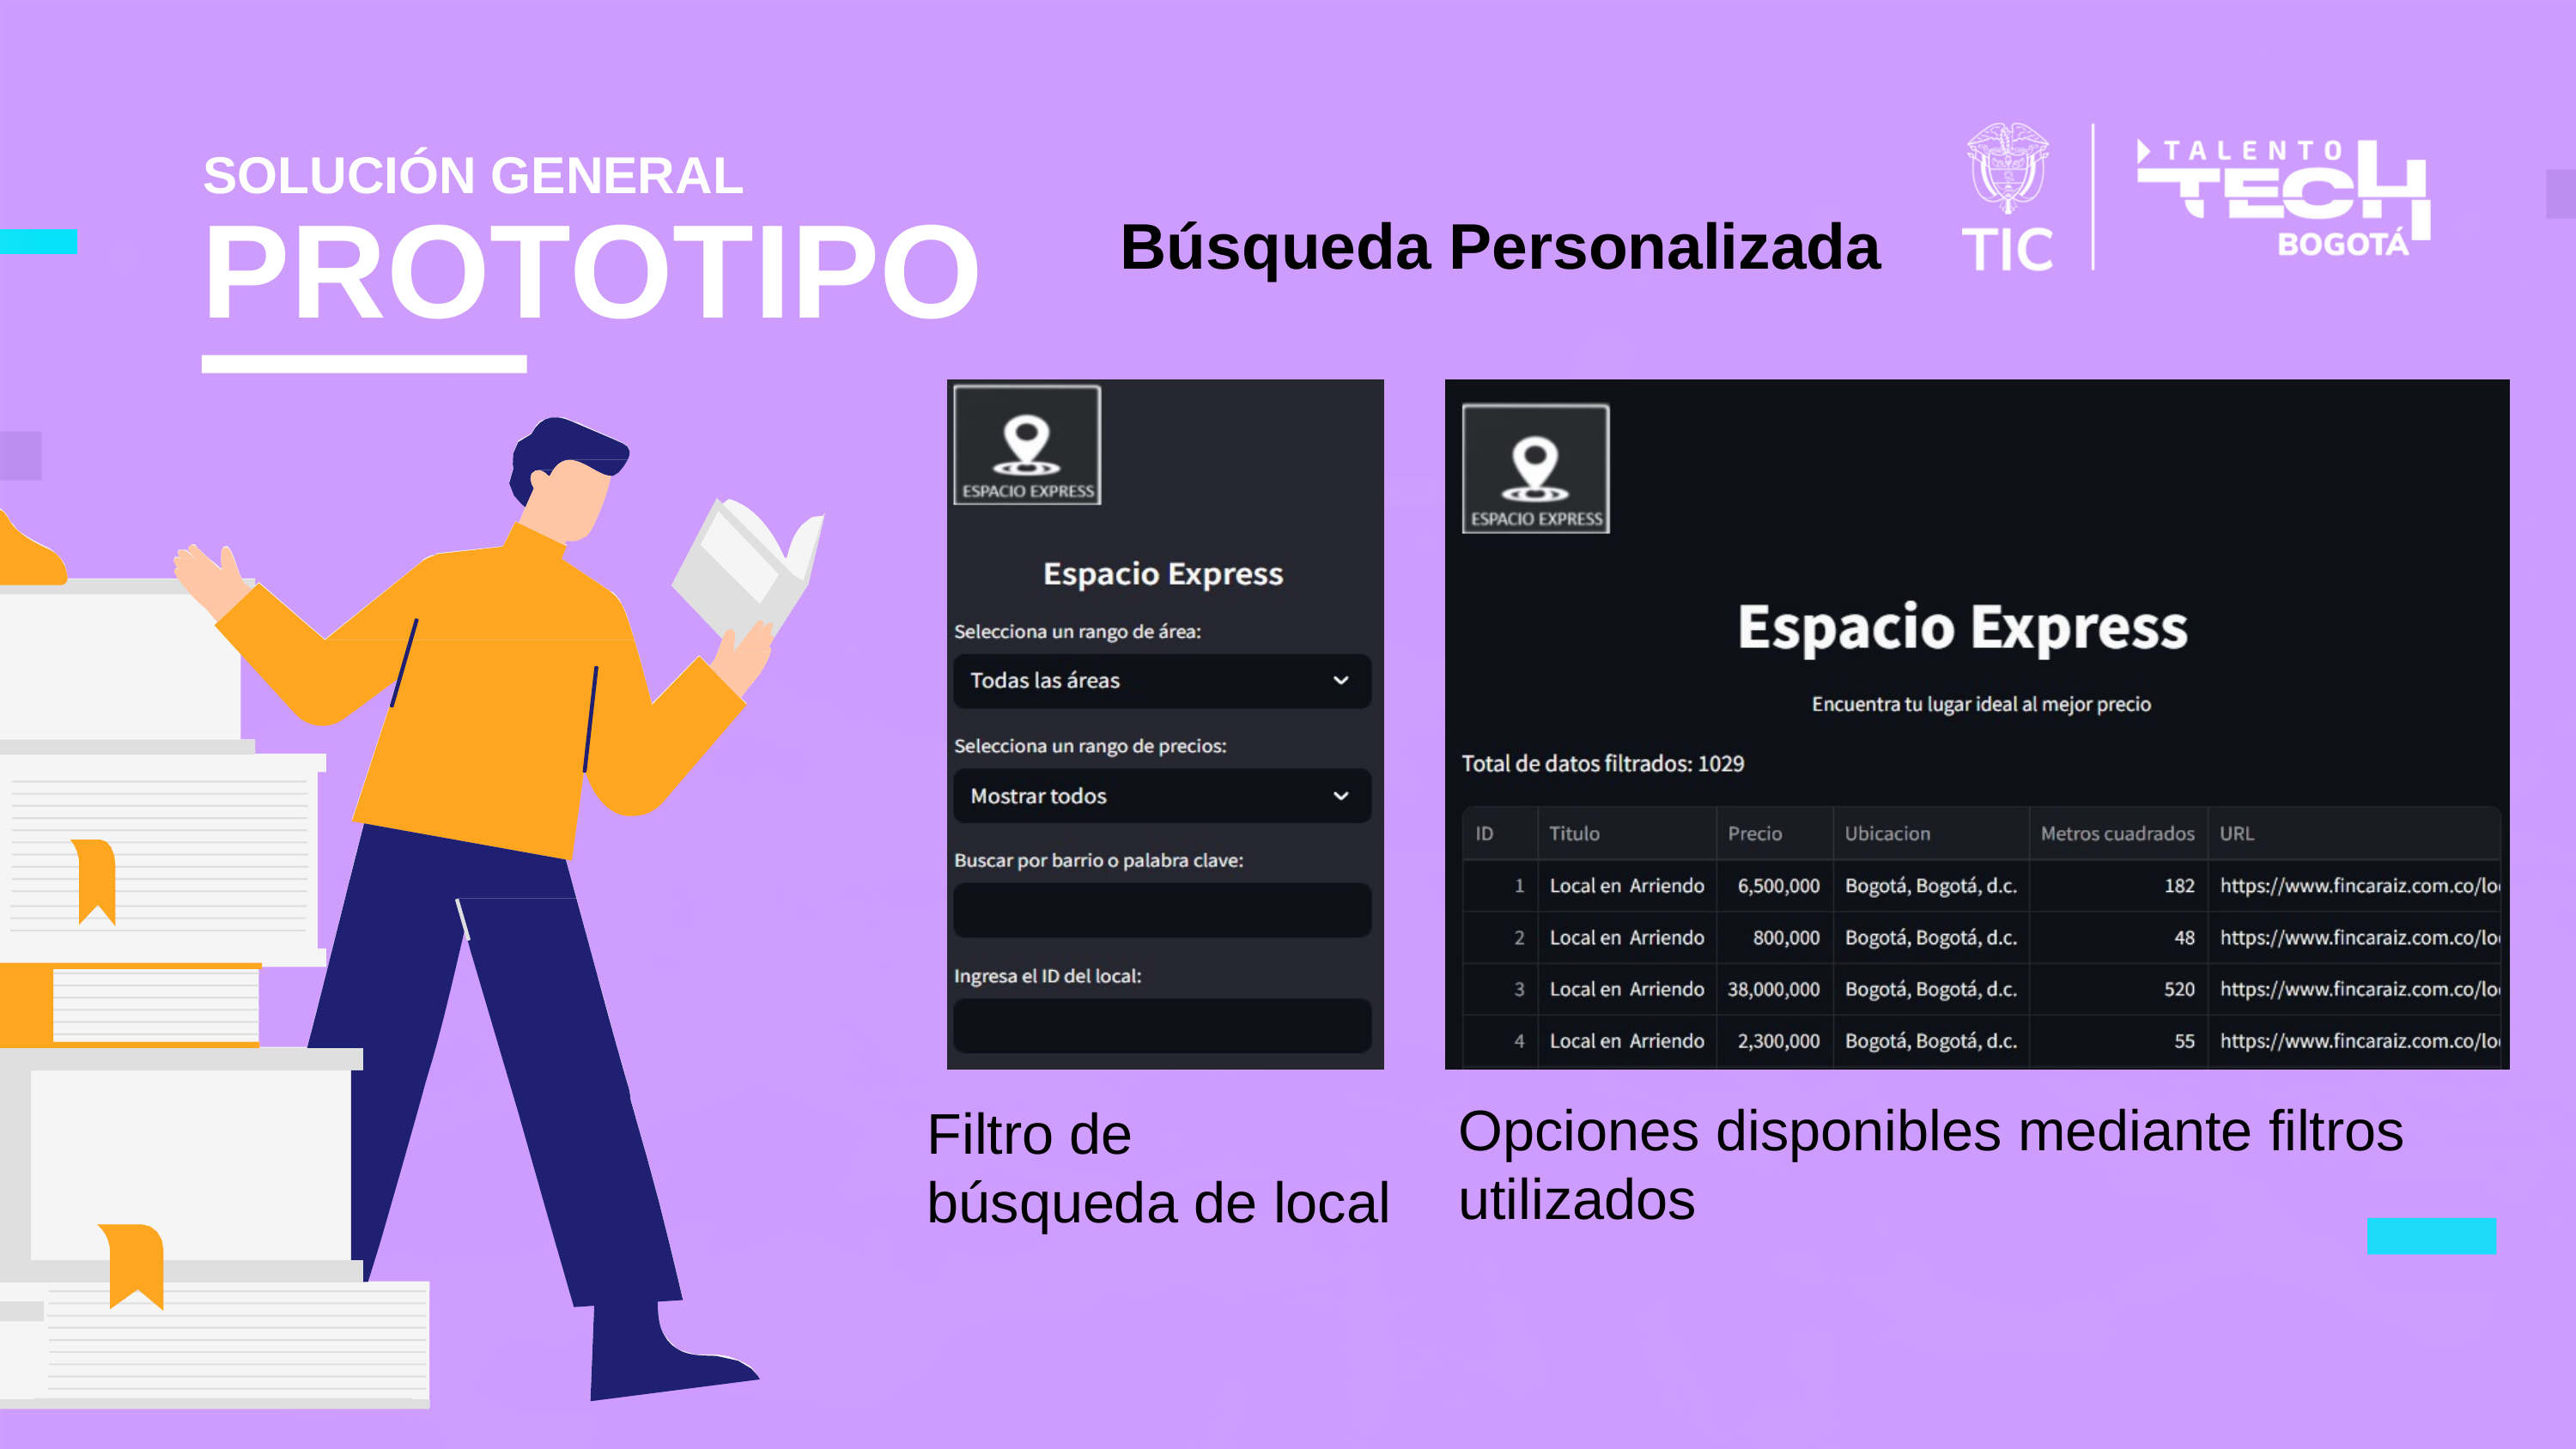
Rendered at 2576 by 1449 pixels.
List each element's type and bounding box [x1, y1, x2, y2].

picture [1445, 379, 2511, 1070]
picture [947, 379, 1384, 1070]
text_box [0, 0, 2576, 1449]
text_box [201, 123, 2432, 373]
